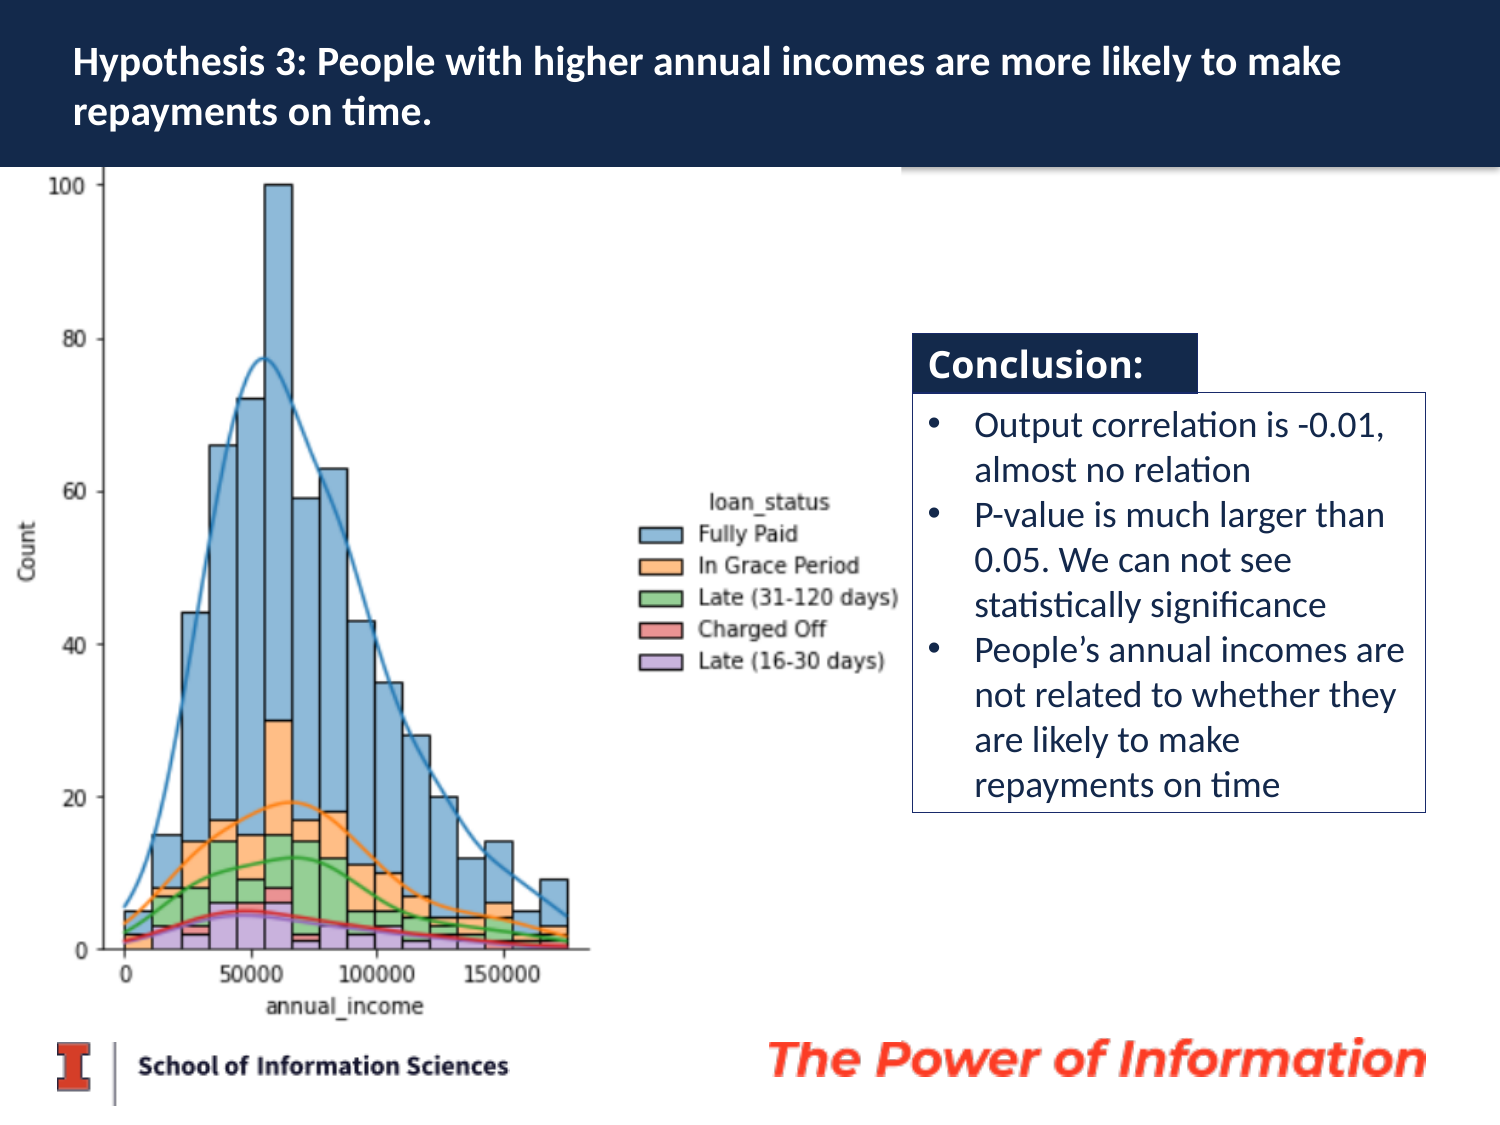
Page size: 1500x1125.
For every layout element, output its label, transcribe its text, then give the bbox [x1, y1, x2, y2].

text_box Output correlation is -0.01, almost no relation P-value is much larger than 0.05. We can not see statistically significance People’s annual incomes are not related to whether they are likely to make repayments on time [912, 392, 1426, 813]
title Hypothesis 3: People with higher annual incomes are more likely to make repayments on time. [57, 0, 1426, 167]
picture [0, 166, 1426, 1106]
text_box Conclusion: [912, 333, 1198, 392]
